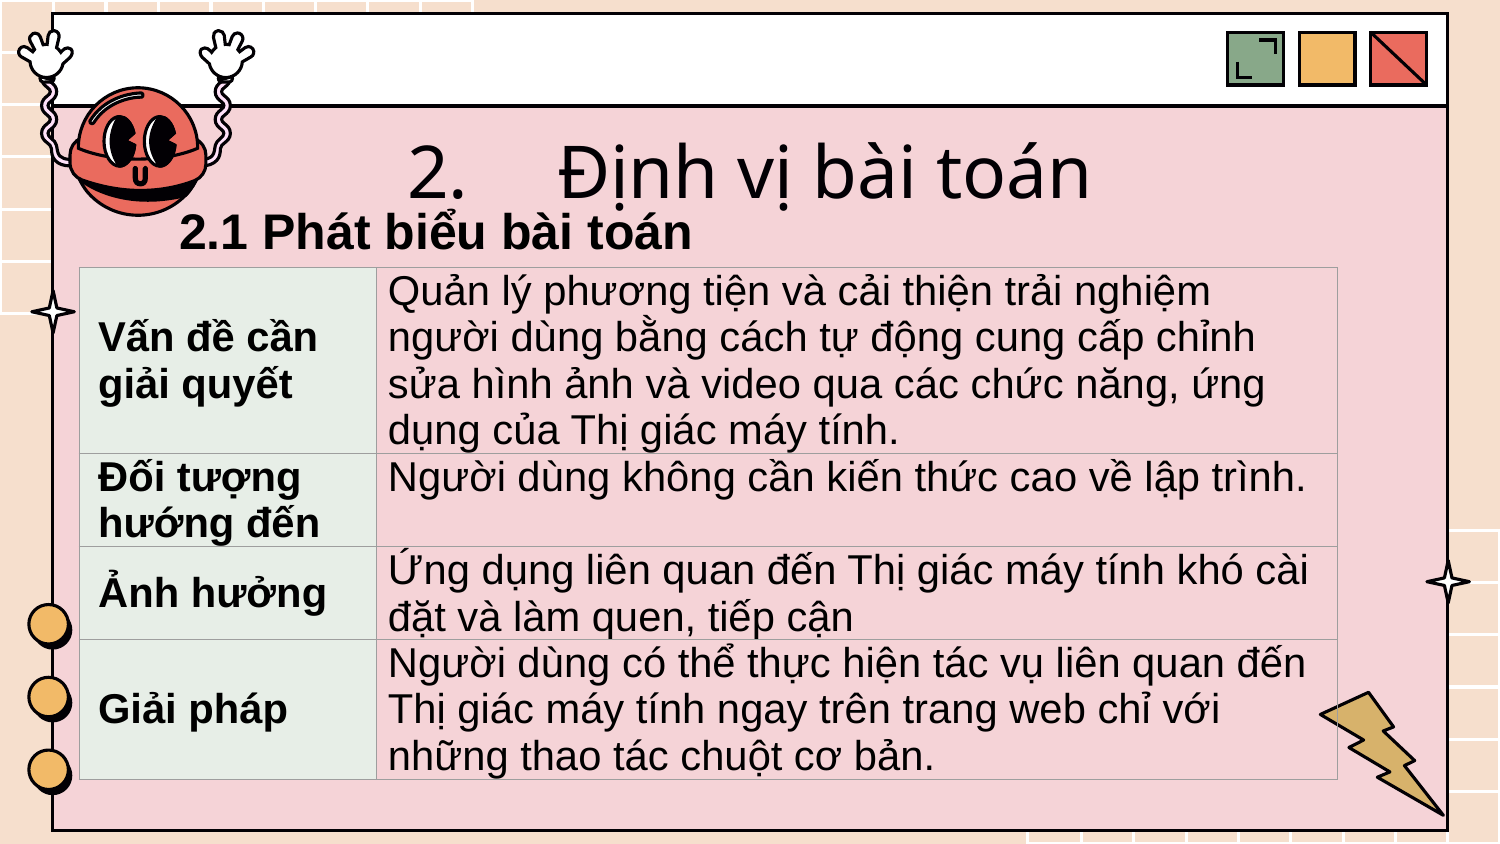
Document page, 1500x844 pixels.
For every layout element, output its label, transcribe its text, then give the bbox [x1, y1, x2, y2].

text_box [17, 30, 255, 216]
table_cell Đối tượng hướng đến [80, 454, 376, 546]
table_cell Người dùng không cần kiến thức cao về lập trình. [377, 454, 1337, 546]
table_header Quản lý phương tiện và cải thiện trải nghiệm người dùng bằng cách tự động cung cấp chỉnh sửa hình ảnh và video qua các chức năng, ứng dụng của Thị giác máy tính. [377, 268, 1337, 453]
table_cell Người dùng có thể thực hiện tác vụ liên quan đến Thị giác máy tính ngay trên trang web chỉ với những thao tác chuột cơ bản. [377, 640, 1337, 779]
table_header Vấn đề cần giải quyết [80, 268, 376, 453]
title 2. Định vị bài toán [259, 110, 1382, 205]
text_box [1338, 692, 1444, 816]
text_box 2.1 Phát biểu bài toán [89, 226, 1500, 267]
table_cell Giải pháp [80, 640, 376, 779]
table_cell Ứng dụng liên quan đến Thị giác máy tính khó cài đặt và làm quen, tiếp cận [377, 547, 1337, 639]
table_cell Ảnh hưởng [80, 547, 376, 639]
